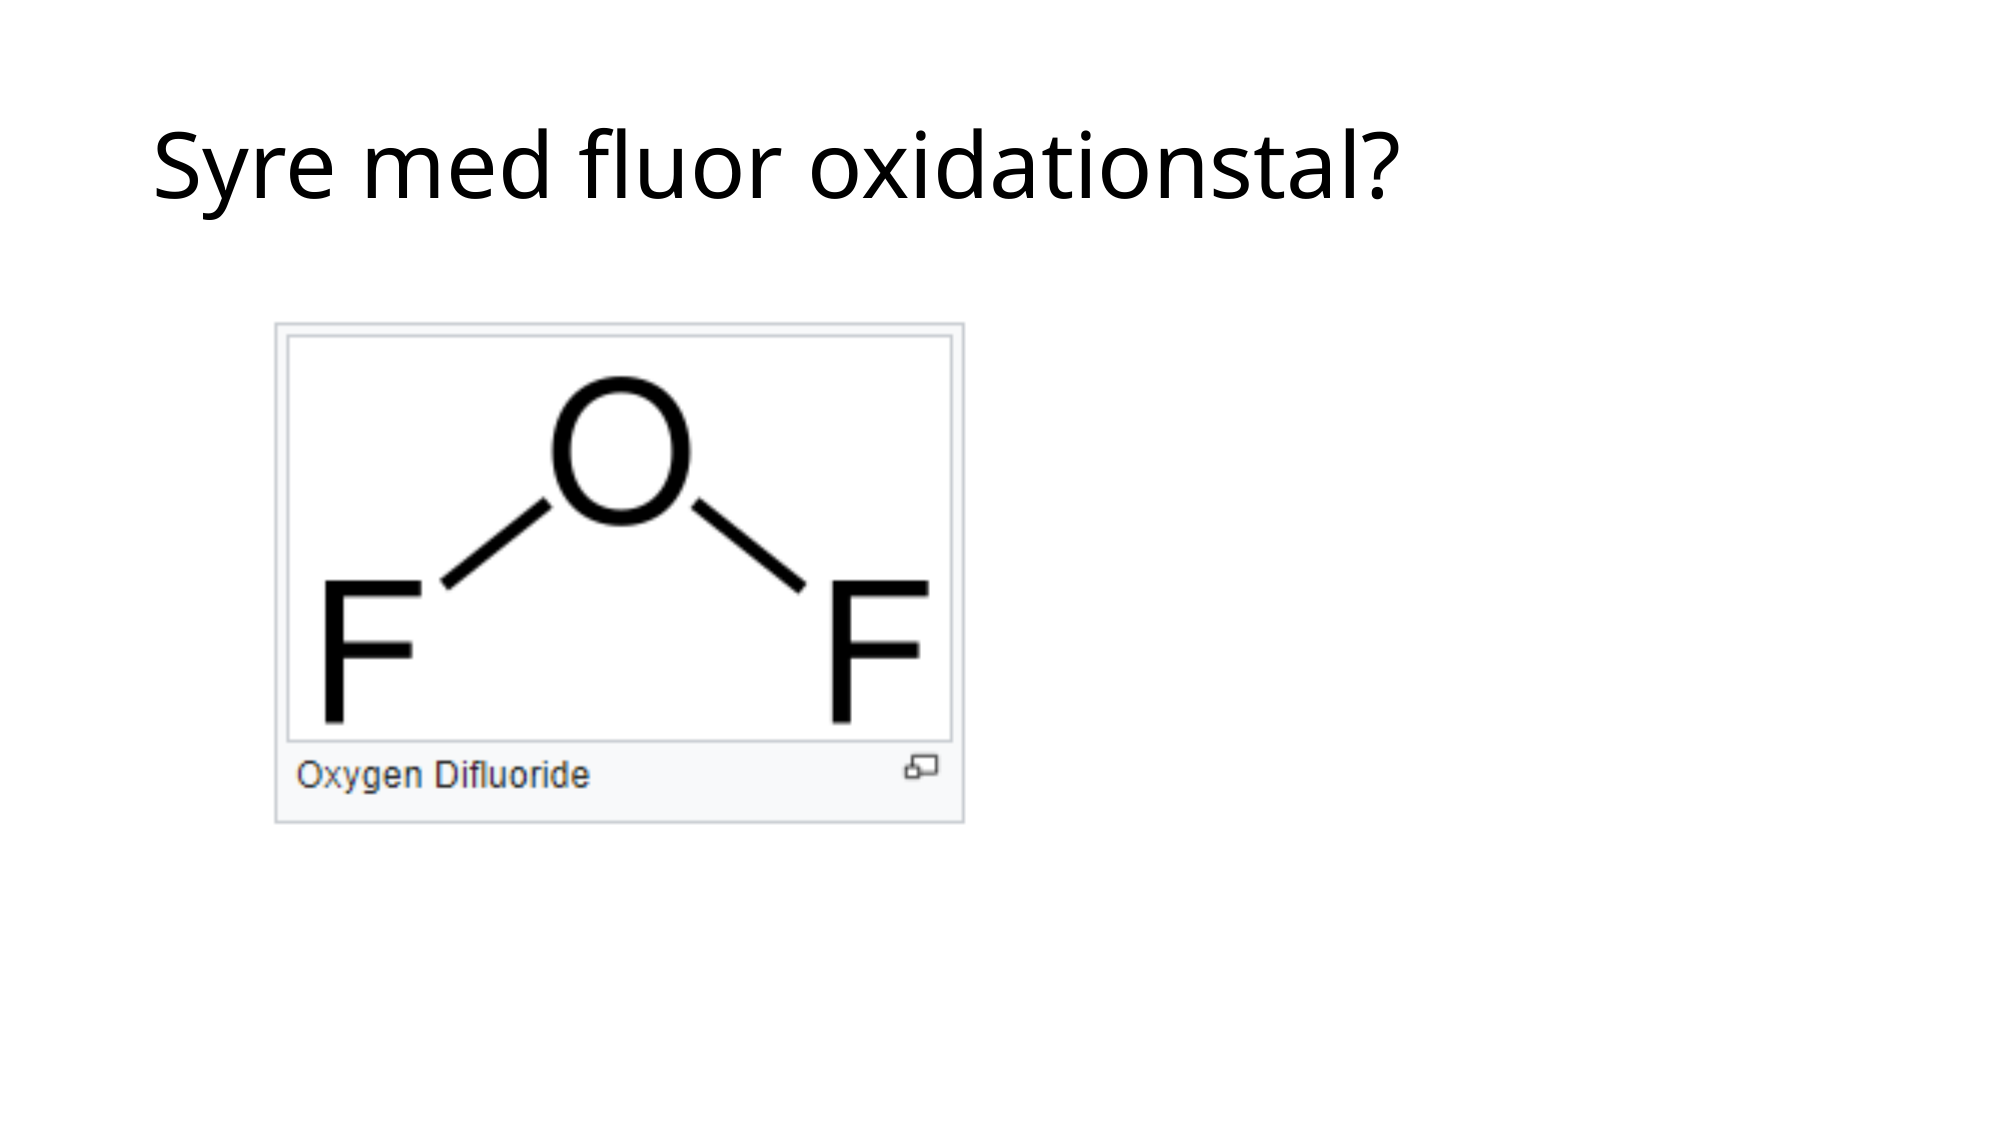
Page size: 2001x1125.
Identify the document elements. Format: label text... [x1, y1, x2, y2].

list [268, 290, 990, 835]
title Syre med fluor oxidationstal? [137, 59, 1863, 278]
